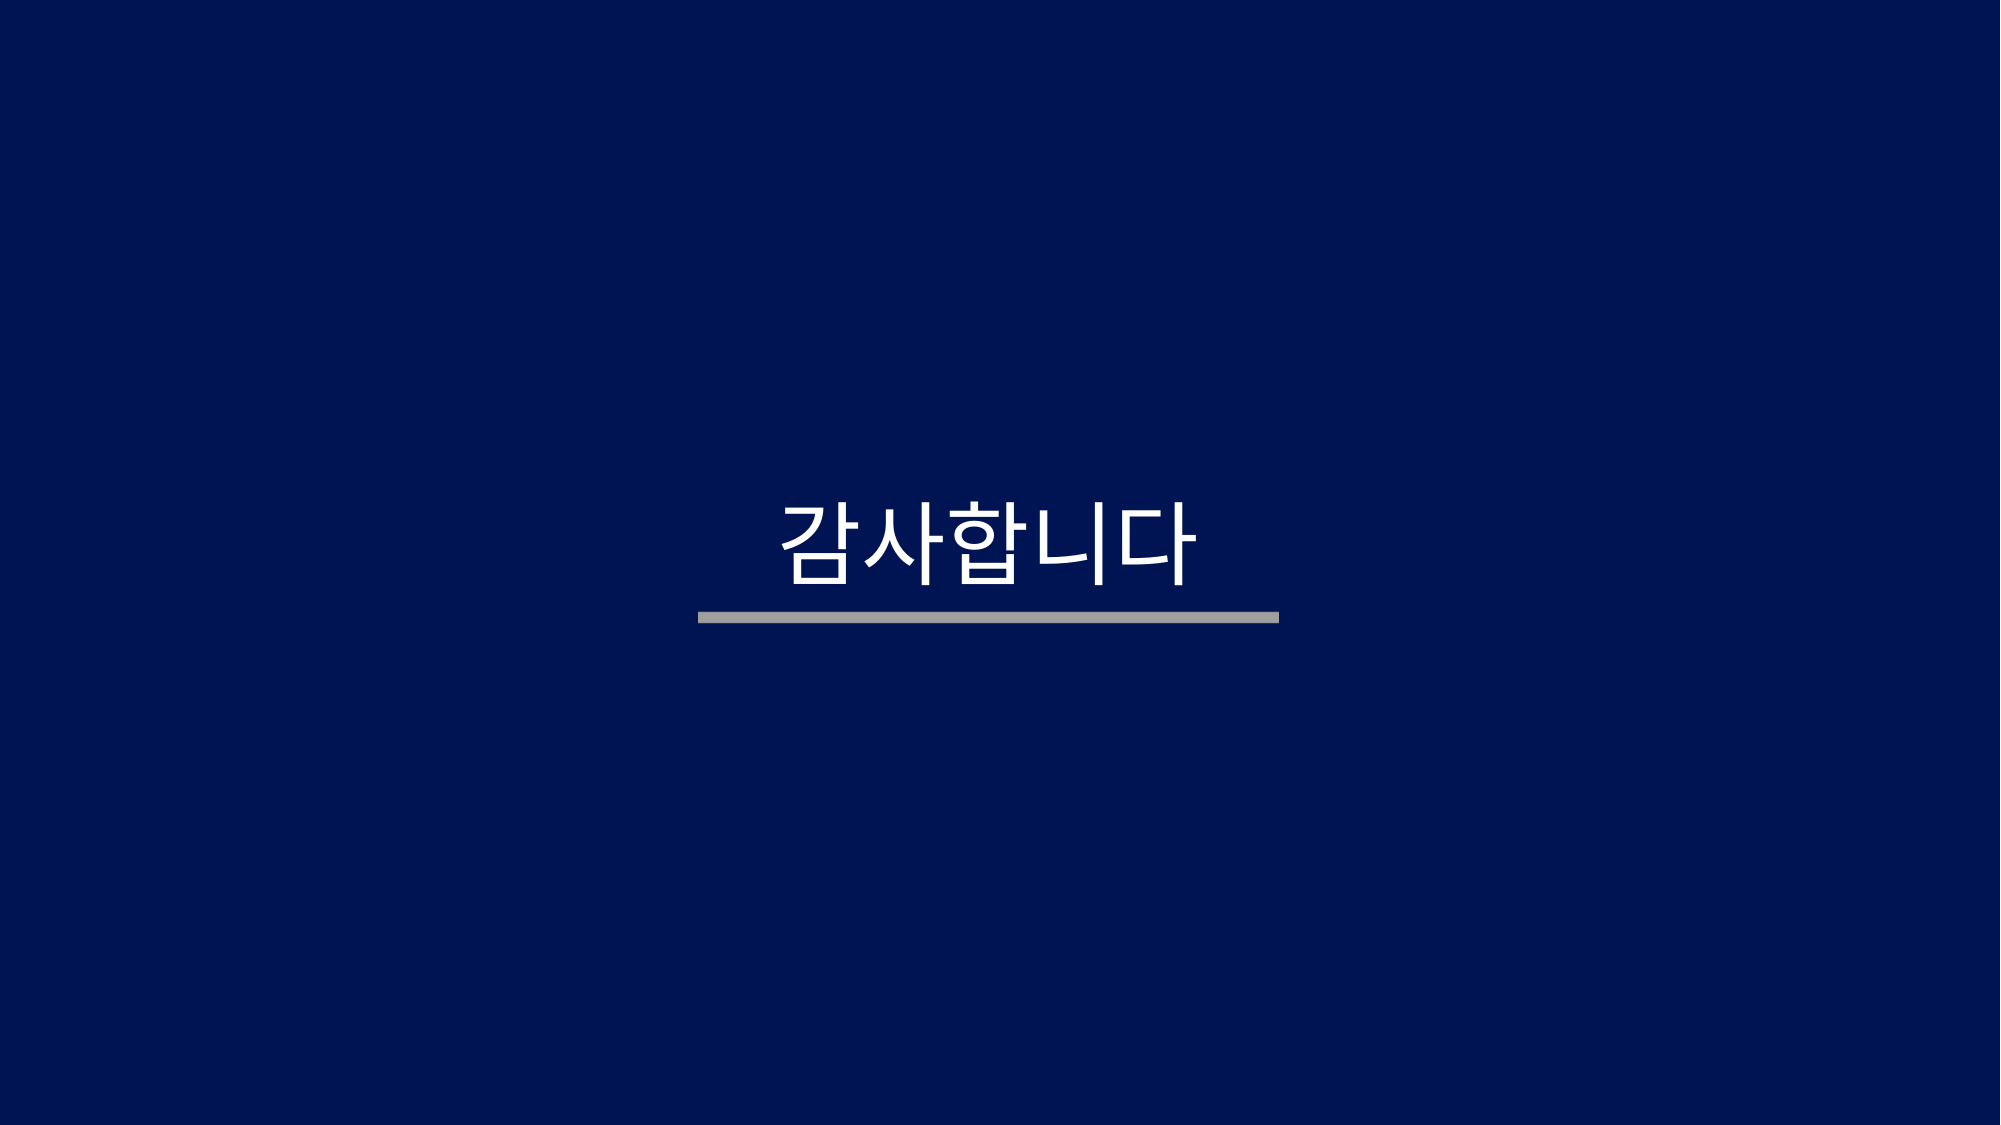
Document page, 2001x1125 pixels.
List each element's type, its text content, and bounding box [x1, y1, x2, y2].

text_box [698, 594, 1279, 640]
text_box 감사합니다 [762, 479, 1215, 594]
